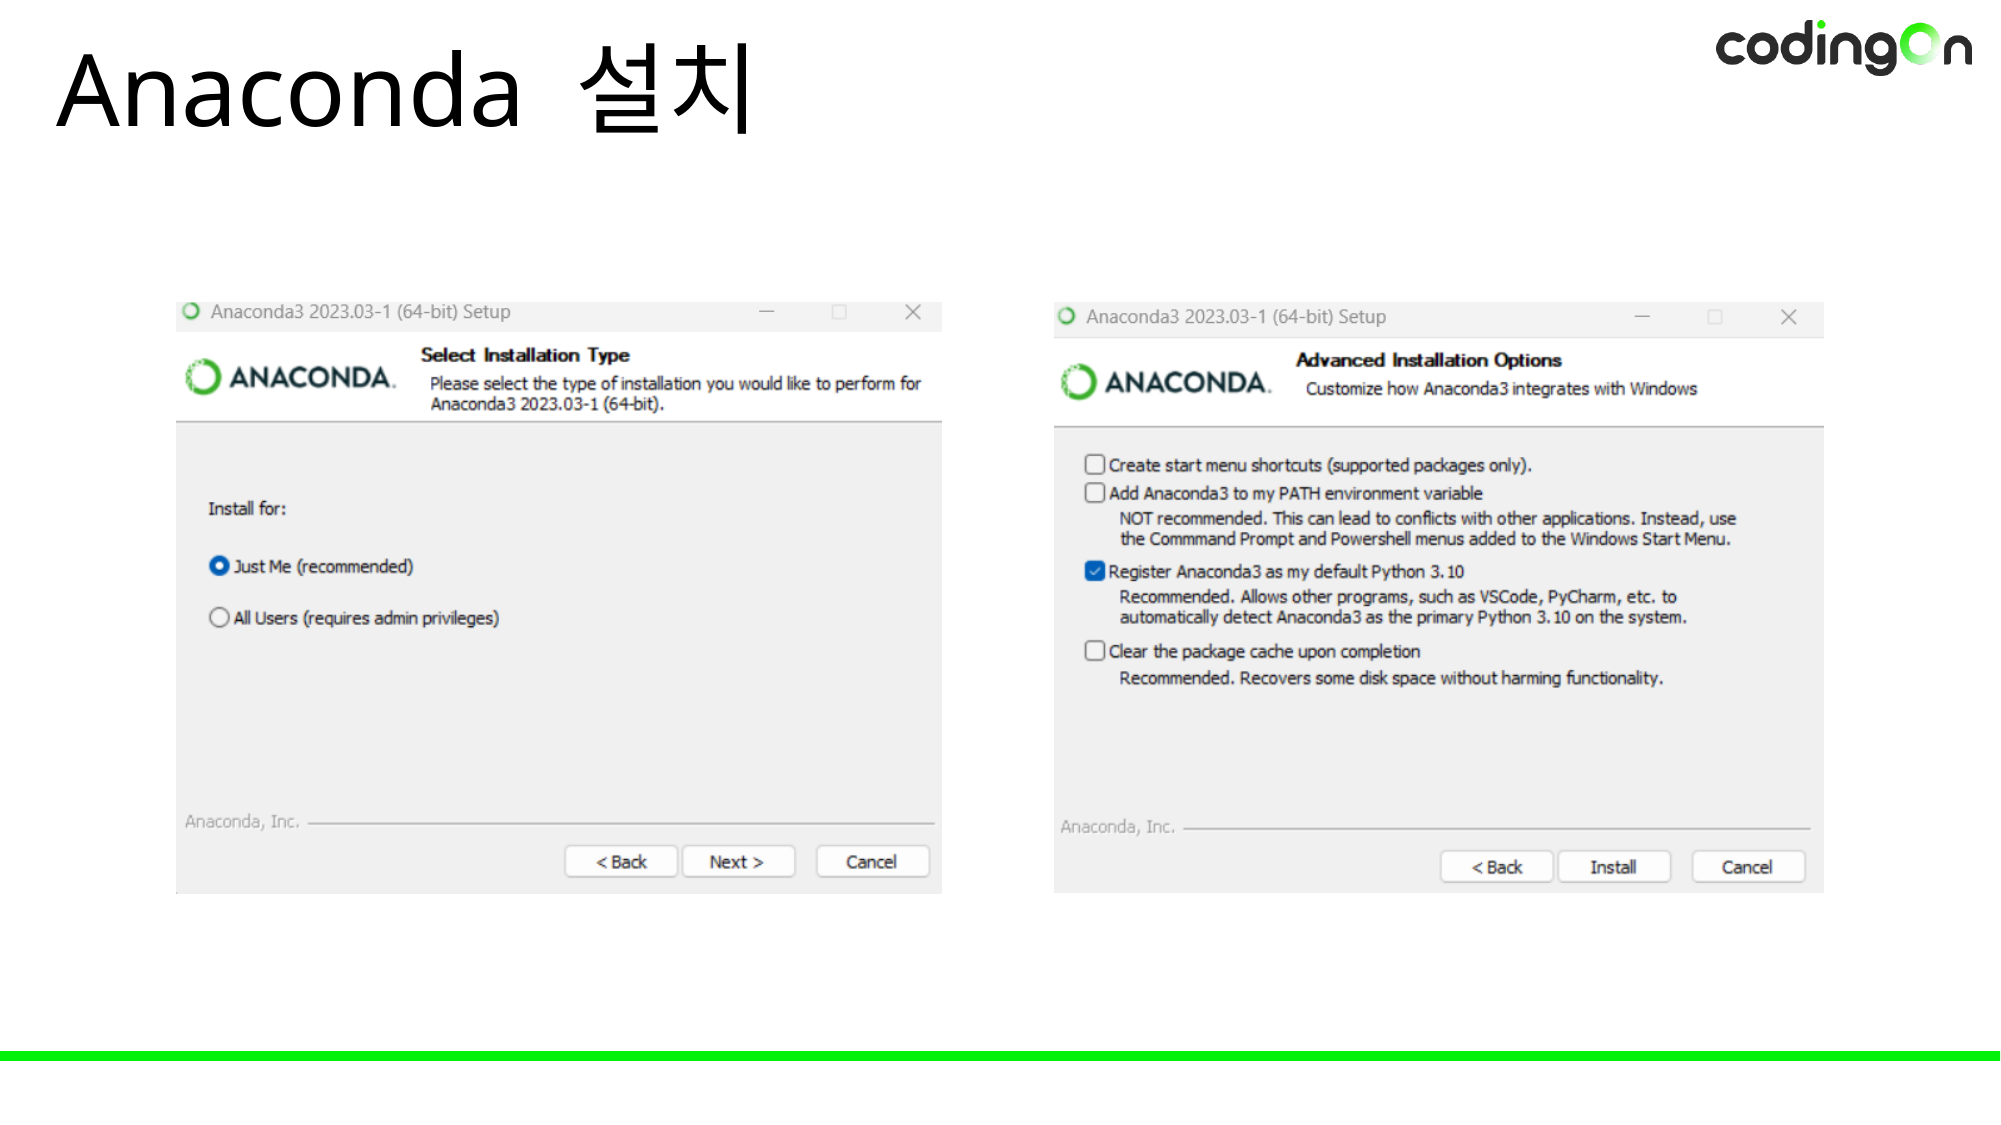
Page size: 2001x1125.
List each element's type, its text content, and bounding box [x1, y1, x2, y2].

picture [176, 302, 942, 894]
title Anaconda 설치 [41, 0, 1767, 188]
picture [1767, 20, 1972, 76]
picture [1054, 302, 1824, 893]
